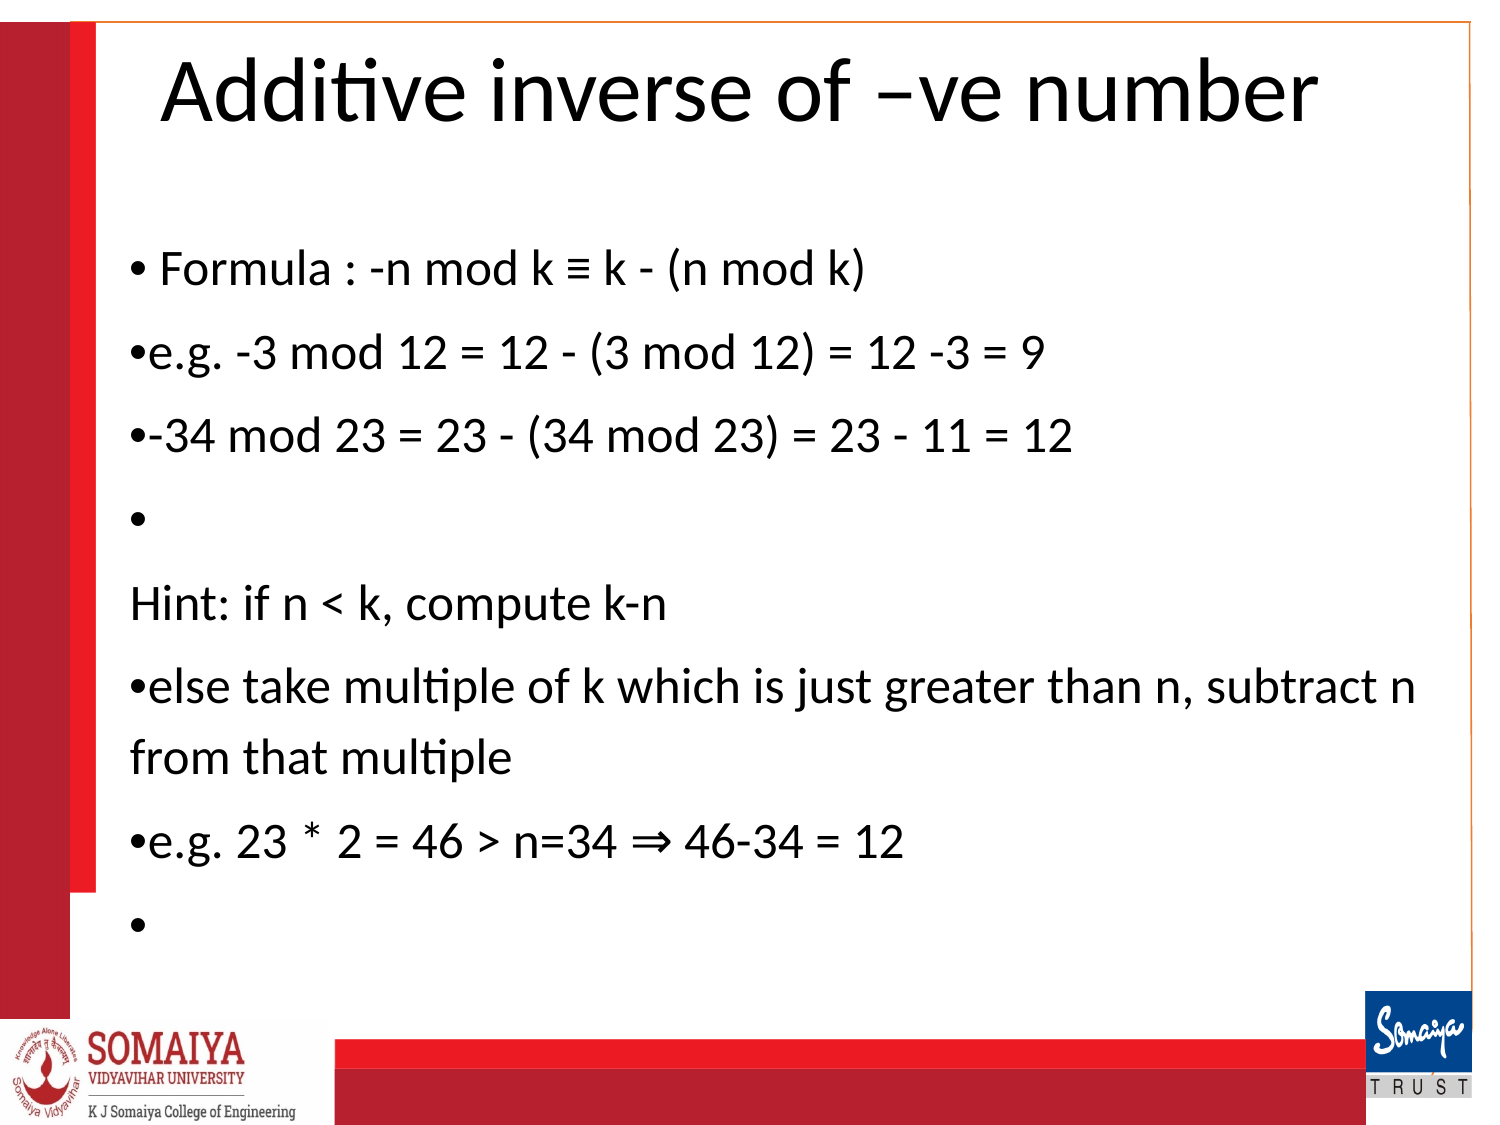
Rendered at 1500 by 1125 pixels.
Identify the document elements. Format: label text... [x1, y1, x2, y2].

picture [335, 1040, 1365, 1125]
title Additive inverse of –ve number [134, 35, 1349, 179]
list • Formula : -n mod k ≡ k - (n mod k) •e.g. -3 mod 12 = 12 - (3 mod 12) = 12 -3 = 9 •-34 mod 23 = 23 - (34 mod 23) = 23 - 11 = 12 • Hint: if n < k, compute k-n •else take multiple of k which is just greater than n, subtract n from that multiple •e.g. 23 * 2 = 46 > n=34 ⇒ 46-34 = 12 • [114, 217, 1465, 960]
picture [1365, 991, 1472, 1098]
picture [0, 22, 327, 1125]
